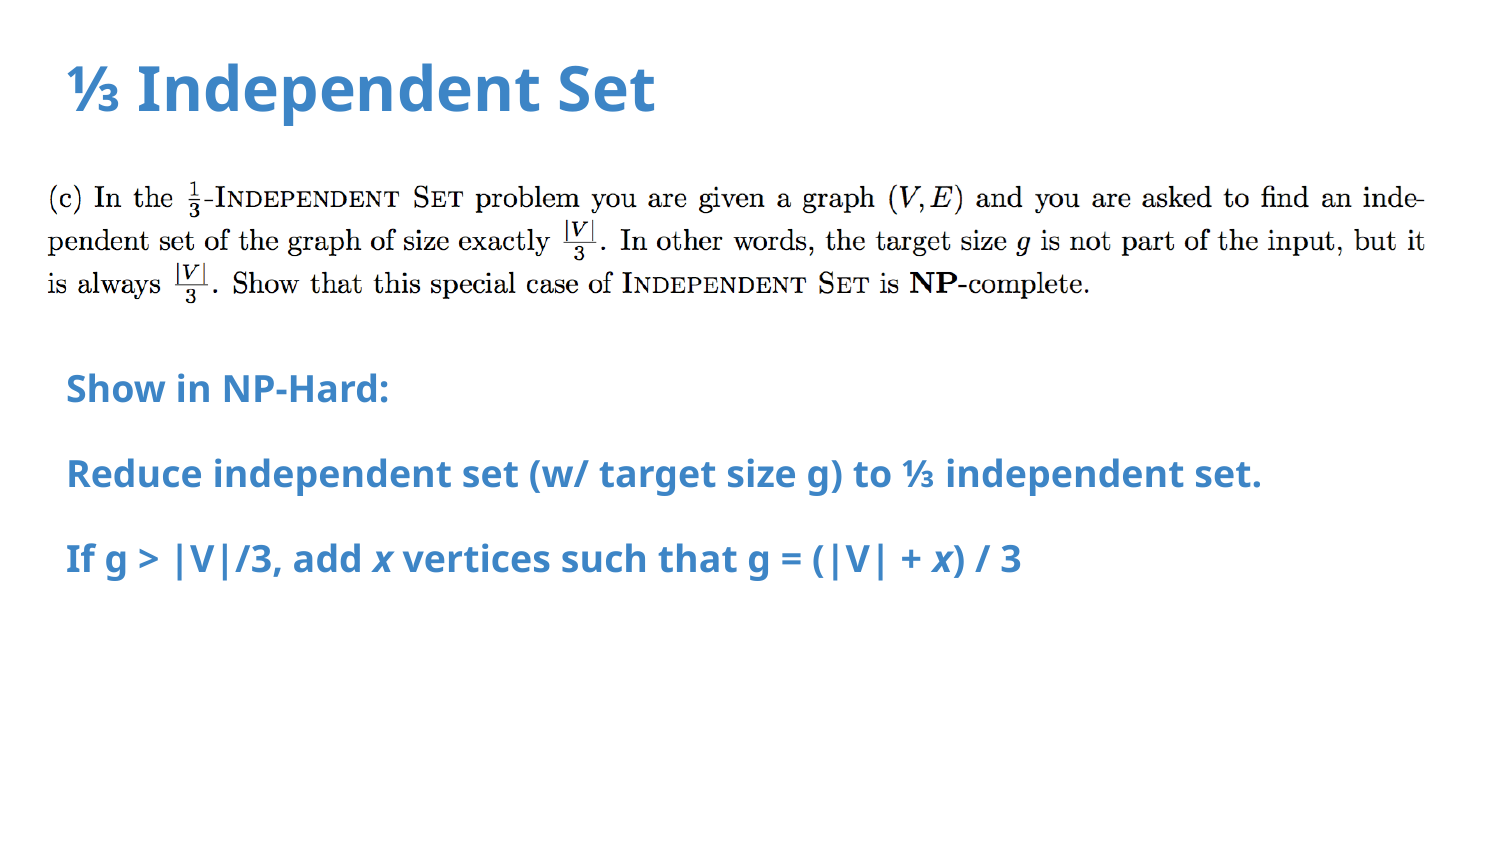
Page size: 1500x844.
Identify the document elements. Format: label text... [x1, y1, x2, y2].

picture [24, 153, 1457, 318]
list Show in NP-Hard: Reduce independent set (w/ target size g) to ⅓ independent set. If g > |V|/3, add x vertices such that g = (|V| + x) / 3 [51, 342, 1449, 761]
title ⅓ Independent Set [51, 34, 1449, 129]
